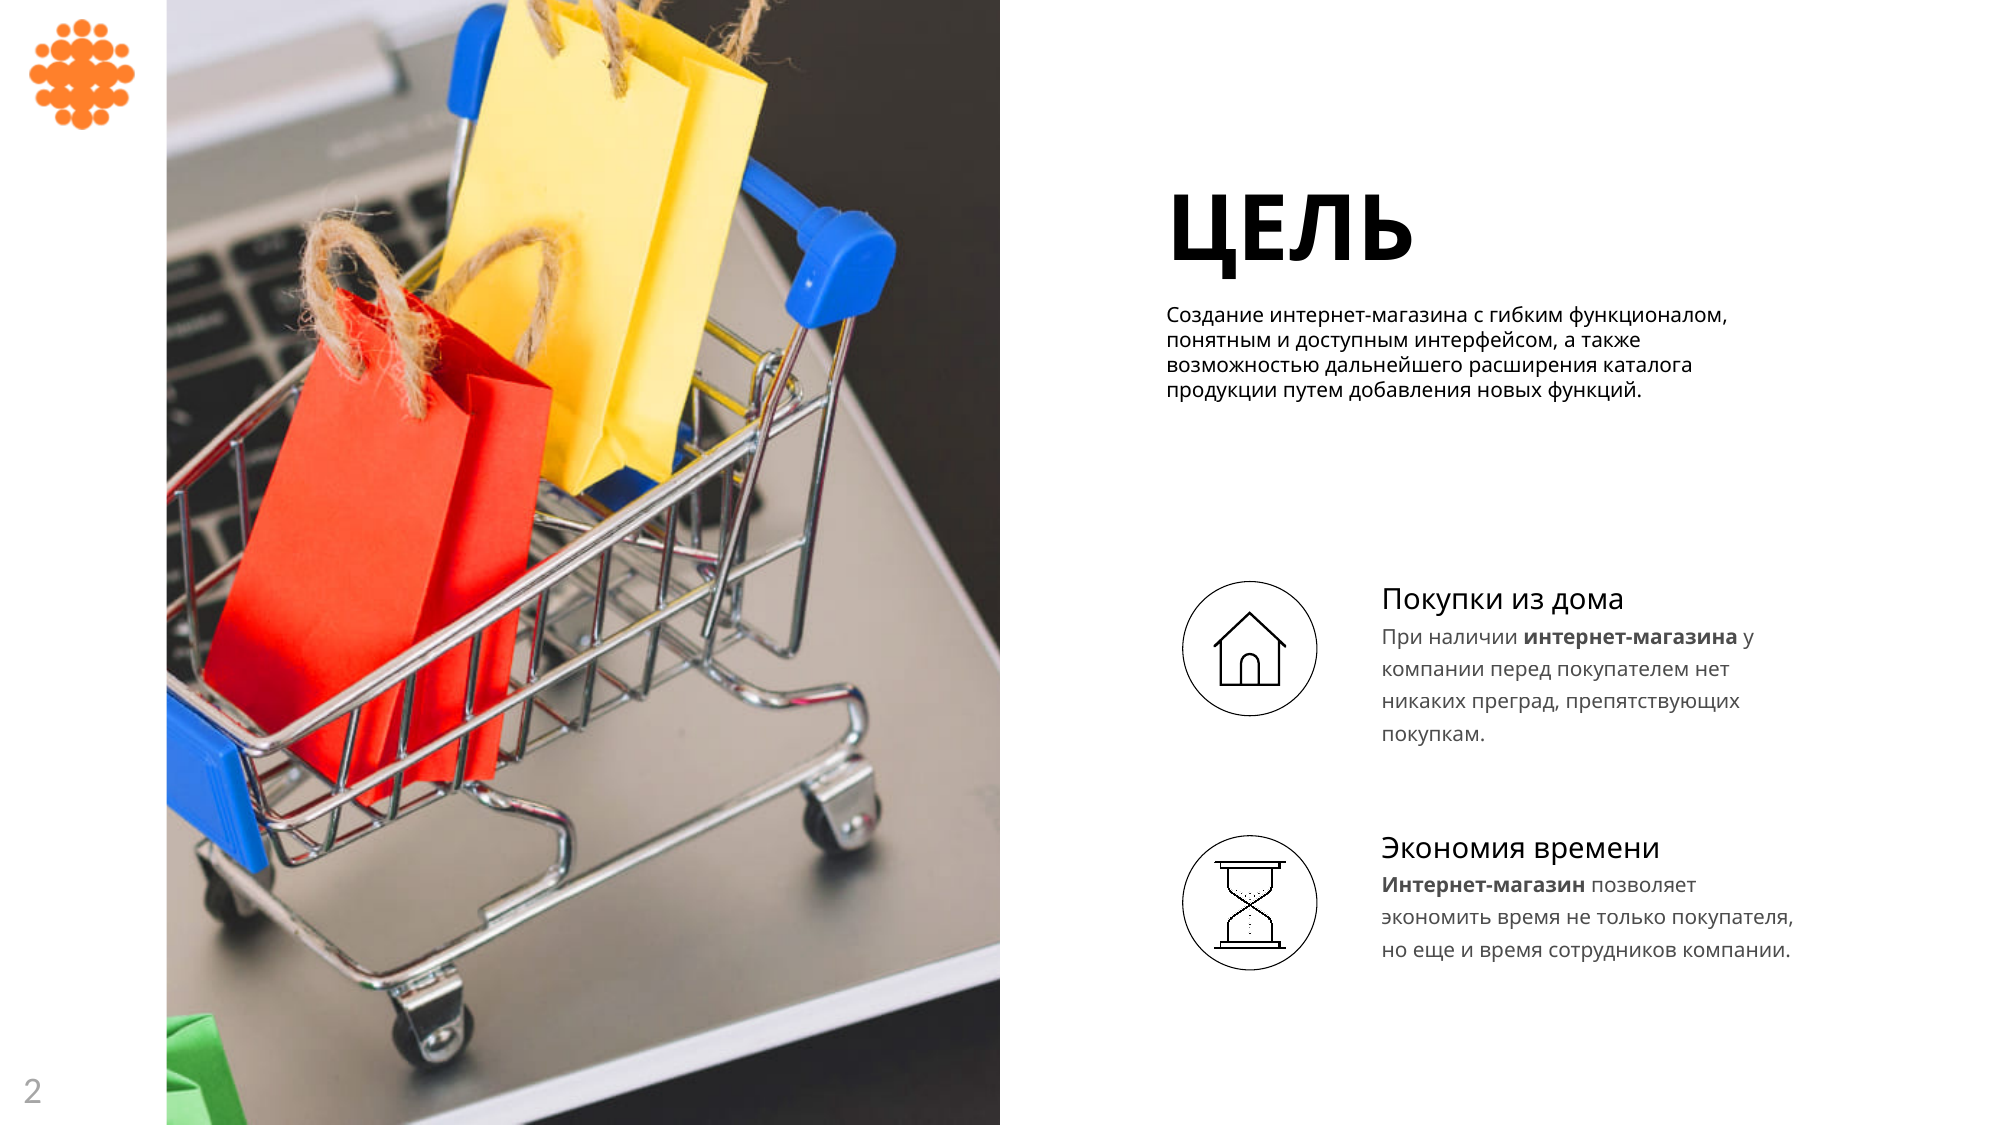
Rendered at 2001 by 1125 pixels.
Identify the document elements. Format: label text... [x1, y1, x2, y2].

picture [166, 0, 1000, 1125]
text_box Покупки из дома При наличии интернет-магазина у компании перед покупателем нет никаких преград, препятствующих покупкам. [1381, 564, 1839, 752]
picture [25, 17, 139, 132]
text_box Создание интернет-магазина с гибким функционалом, понятным и доступным интерфейсом, а также возможностью дальнейшего расширения каталога продукции путем добавления новых функций. [1166, 295, 1834, 408]
text_box 2 [8, 1058, 51, 1119]
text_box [1182, 835, 1317, 970]
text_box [1166, 571, 1334, 740]
text_box Экономия времени Интернет-магазин позволяет экономить время не только покупателя, но еще и время сотрудников компании. [1381, 812, 1839, 968]
text_box ЦЕЛЬ [1166, 162, 1834, 285]
